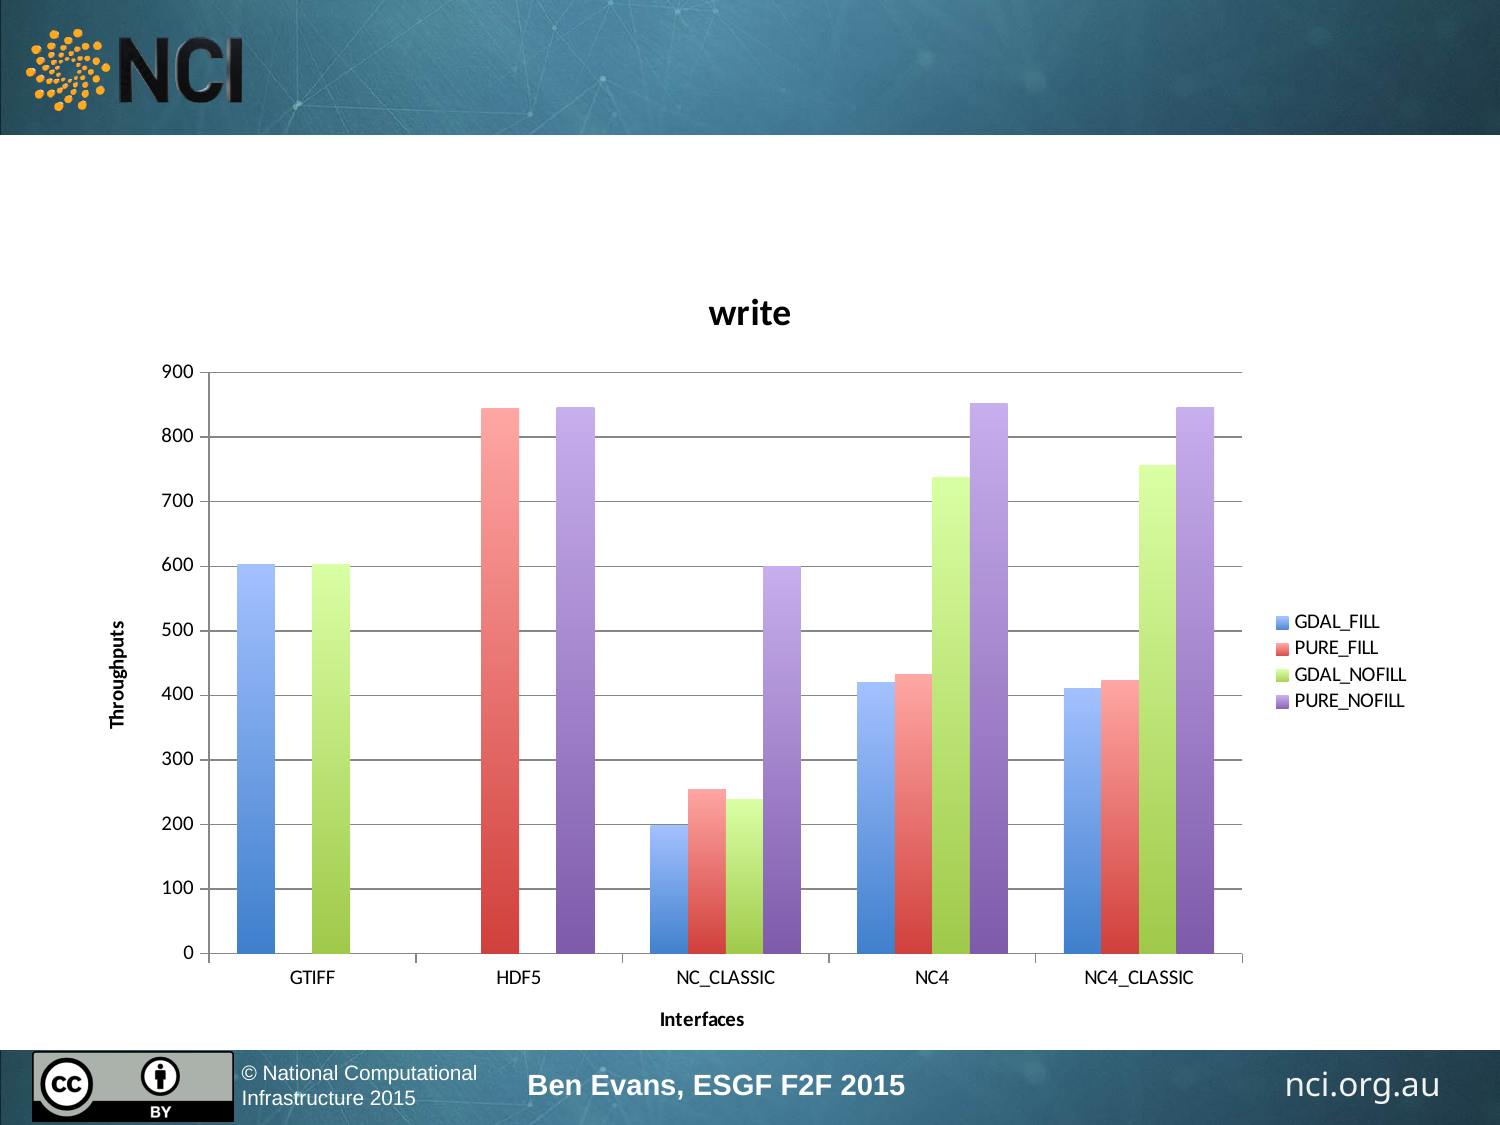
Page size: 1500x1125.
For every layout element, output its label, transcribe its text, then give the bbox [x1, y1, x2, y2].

footer Ben Evans, ESGF F2F 2015 [512, 1072, 1173, 1125]
picture [1173, 1050, 1500, 1125]
title Serial Write Throughput [75, 107, 1369, 260]
chart [74, 262, 1426, 1063]
picture [0, 0, 1500, 140]
picture [0, 1050, 512, 1125]
